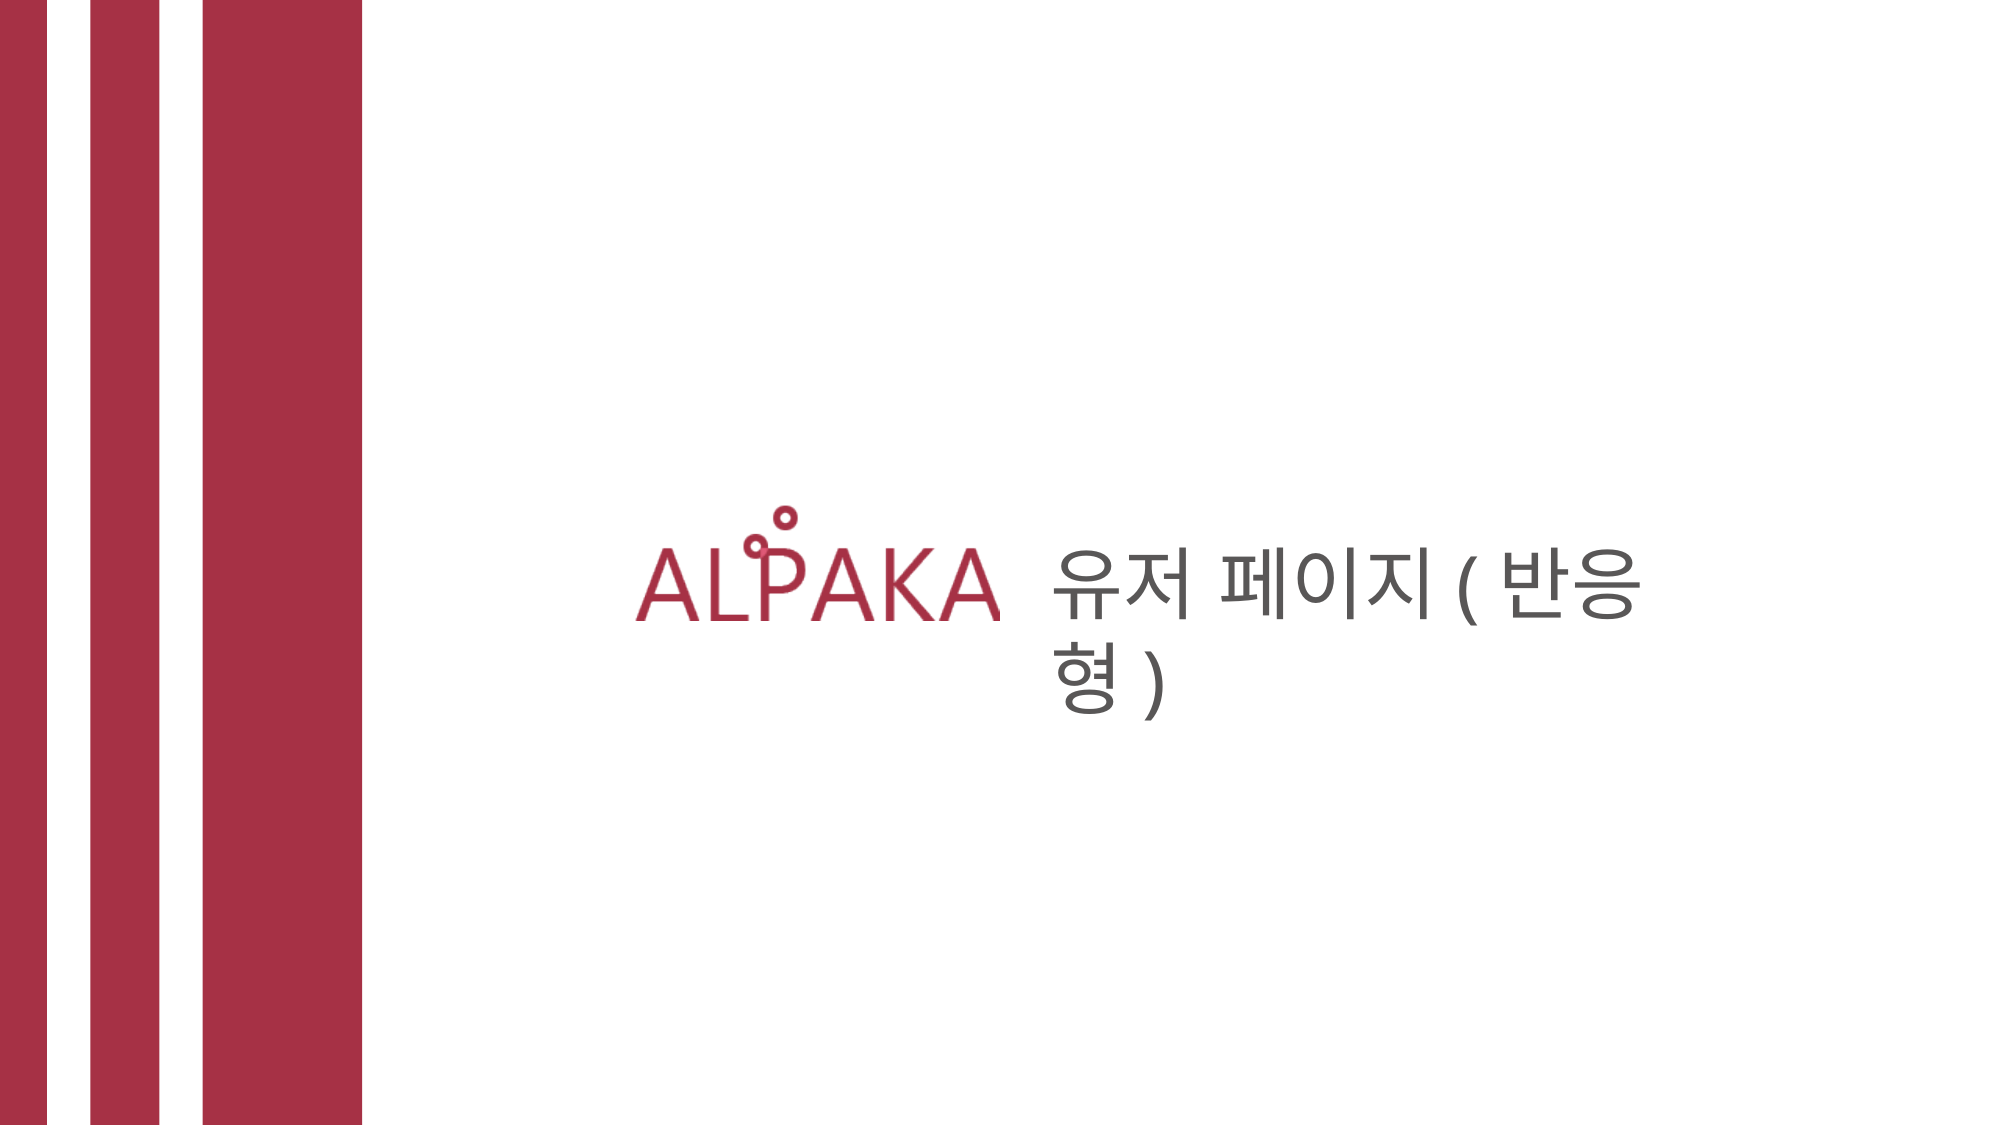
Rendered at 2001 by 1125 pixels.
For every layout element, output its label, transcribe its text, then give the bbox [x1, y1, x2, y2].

text_box [92, 0, 158, 1125]
text_box [158, 0, 204, 1125]
text_box [204, 0, 364, 1125]
picture [633, 504, 1001, 621]
text_box [45, 0, 92, 1125]
text_box 유저 페이지(반응형) [1035, 527, 1756, 732]
text_box [0, 0, 45, 1125]
